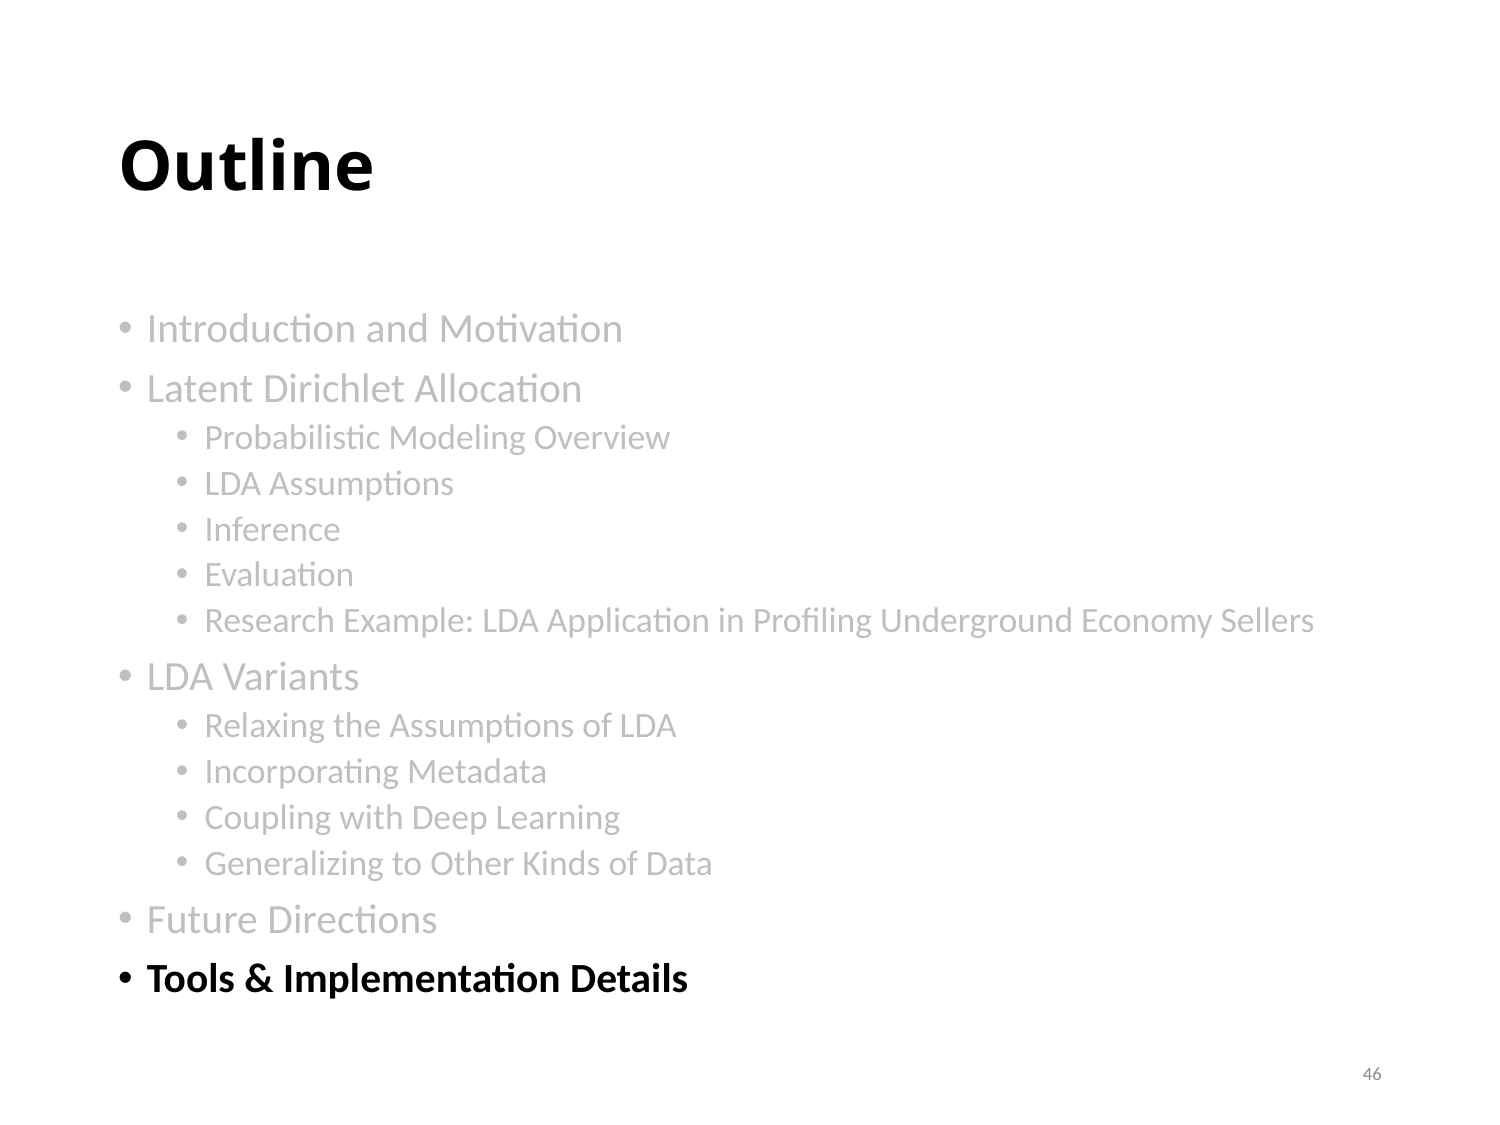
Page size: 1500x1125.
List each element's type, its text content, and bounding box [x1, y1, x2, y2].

title Outline [103, 59, 1397, 278]
slide_number 46 [1059, 1042, 1397, 1103]
list Introduction and Motivation Latent Dirichlet Allocation Probabilistic Modeling Overview LDA Assumptions Inference Evaluation Research Example: LDA Application in Profiling Underground Economy Sellers LDA Variants Relaxing the Assumptions of LDA Incorporating Metadata Coupling with Deep Learning Generalizing to Other Kinds of Data Future Directions Tools & Implementation Details [103, 299, 1397, 1014]
